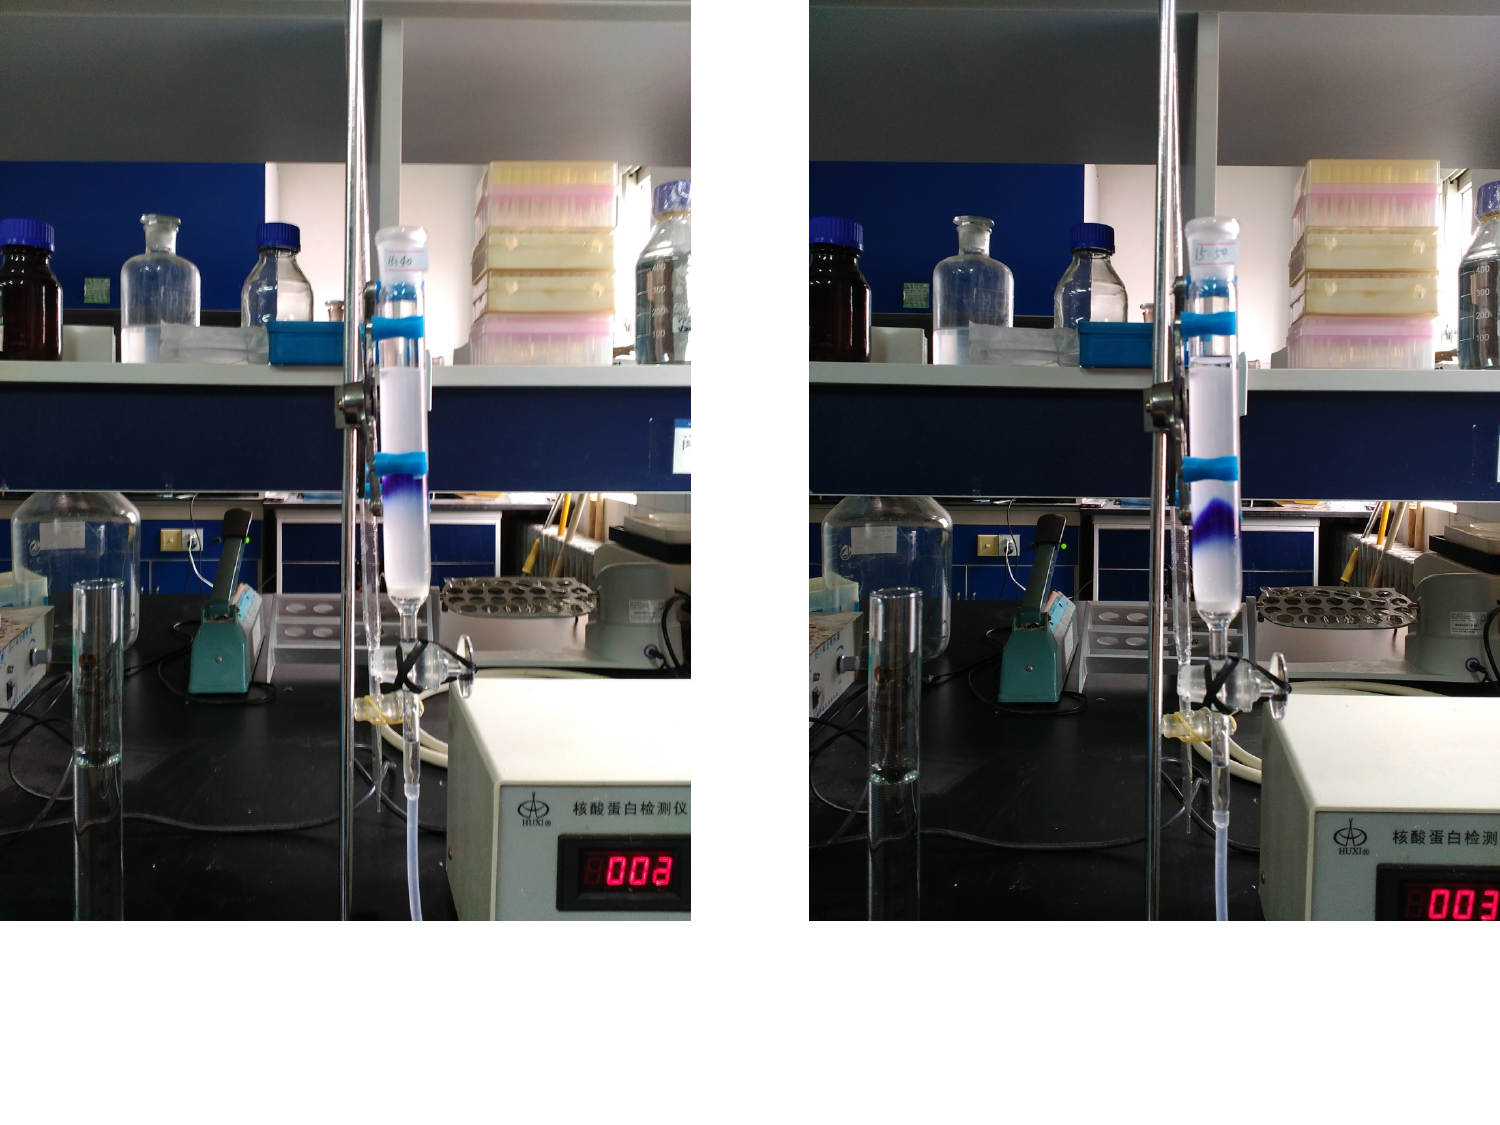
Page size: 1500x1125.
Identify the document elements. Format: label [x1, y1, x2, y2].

picture [0, 0, 691, 922]
picture [808, 0, 1500, 922]
